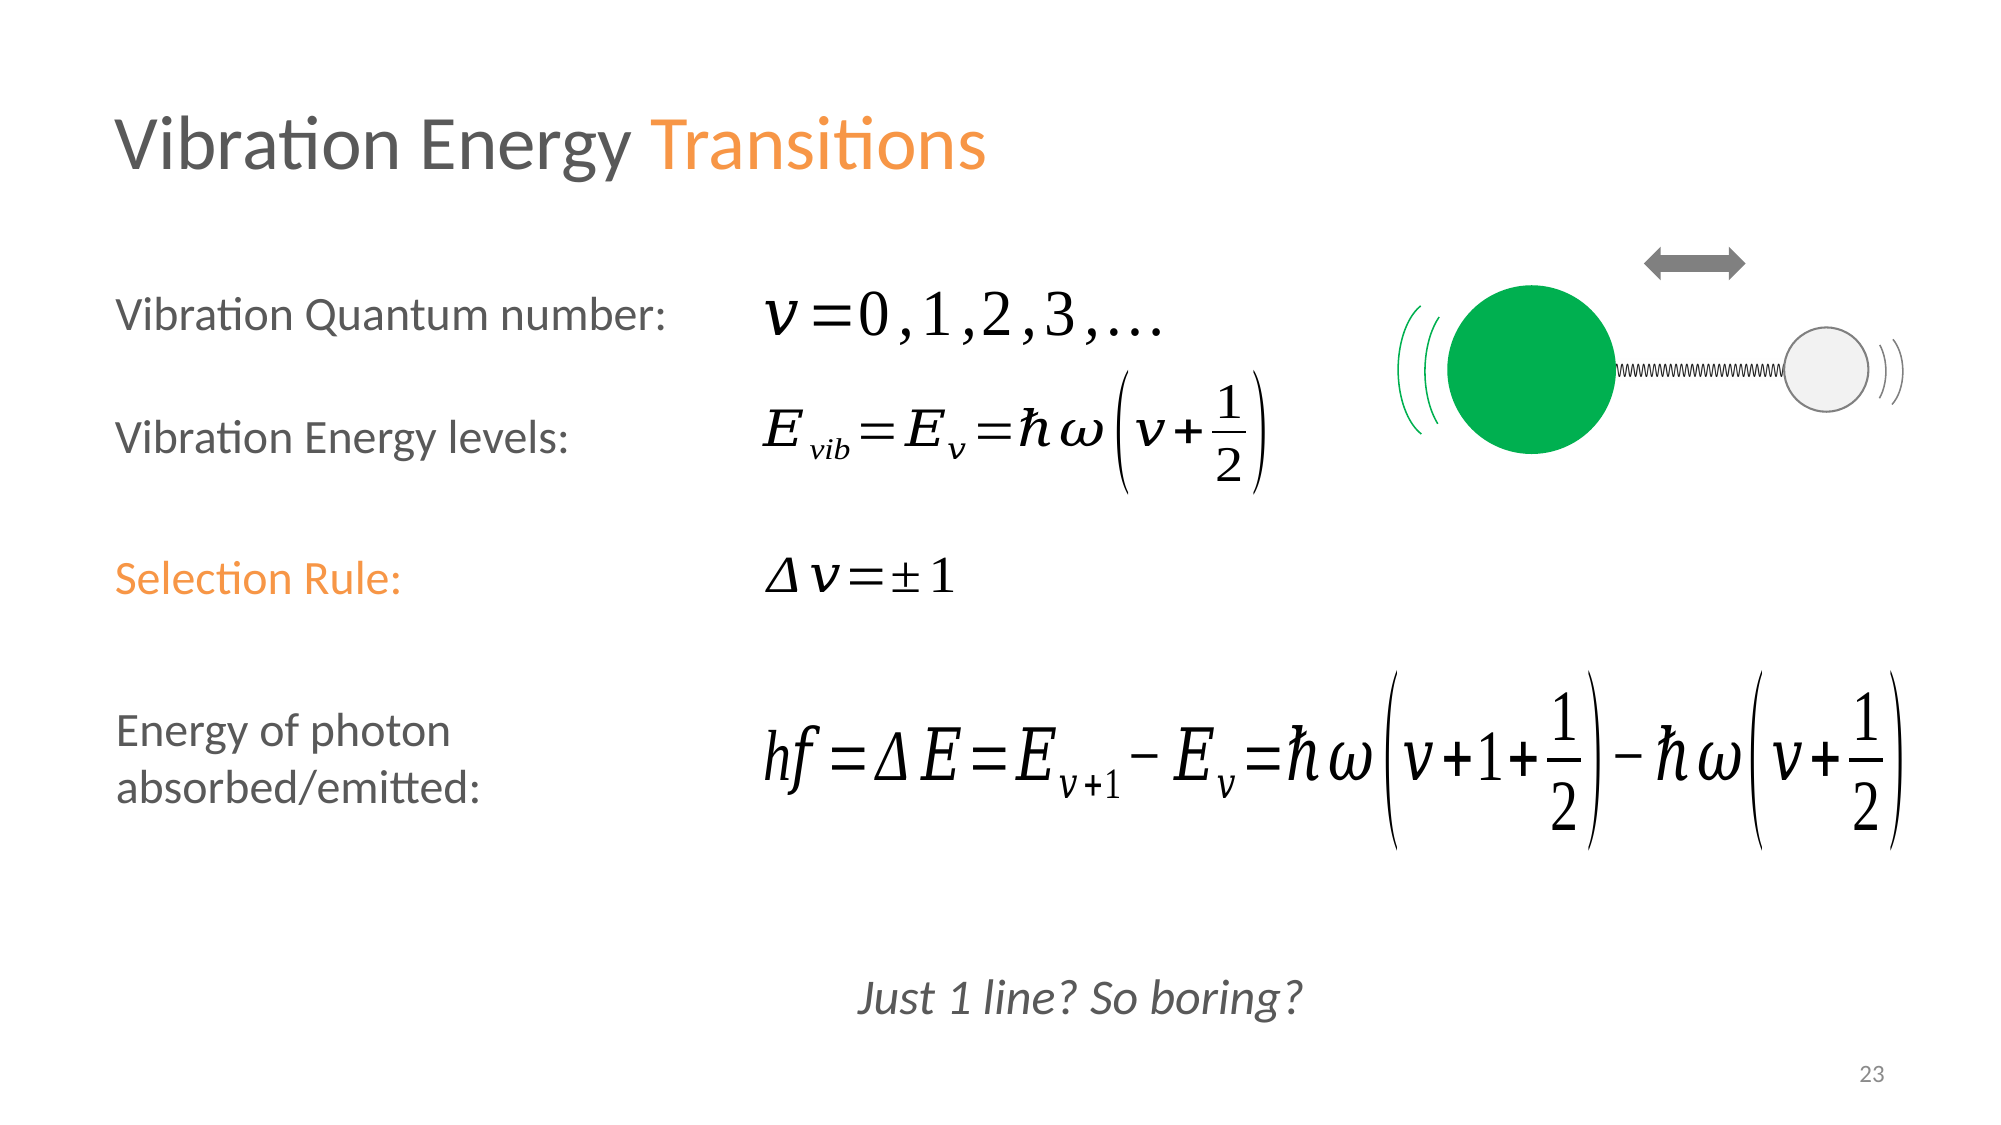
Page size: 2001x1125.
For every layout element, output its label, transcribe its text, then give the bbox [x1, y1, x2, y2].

text_box Energy of photon absorbed/emitted: [101, 691, 657, 821]
text_box Just 1 line? So boring? [842, 957, 1399, 1033]
text_box Vibration Energy Transitions [99, 45, 1934, 233]
text_box Selection Rule: [99, 539, 656, 612]
text_box Vibration Quantum number: [100, 274, 764, 348]
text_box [1397, 246, 1904, 455]
slide_number 23 [1433, 1042, 1900, 1103]
text_box Vibration Energy levels: [99, 397, 656, 471]
